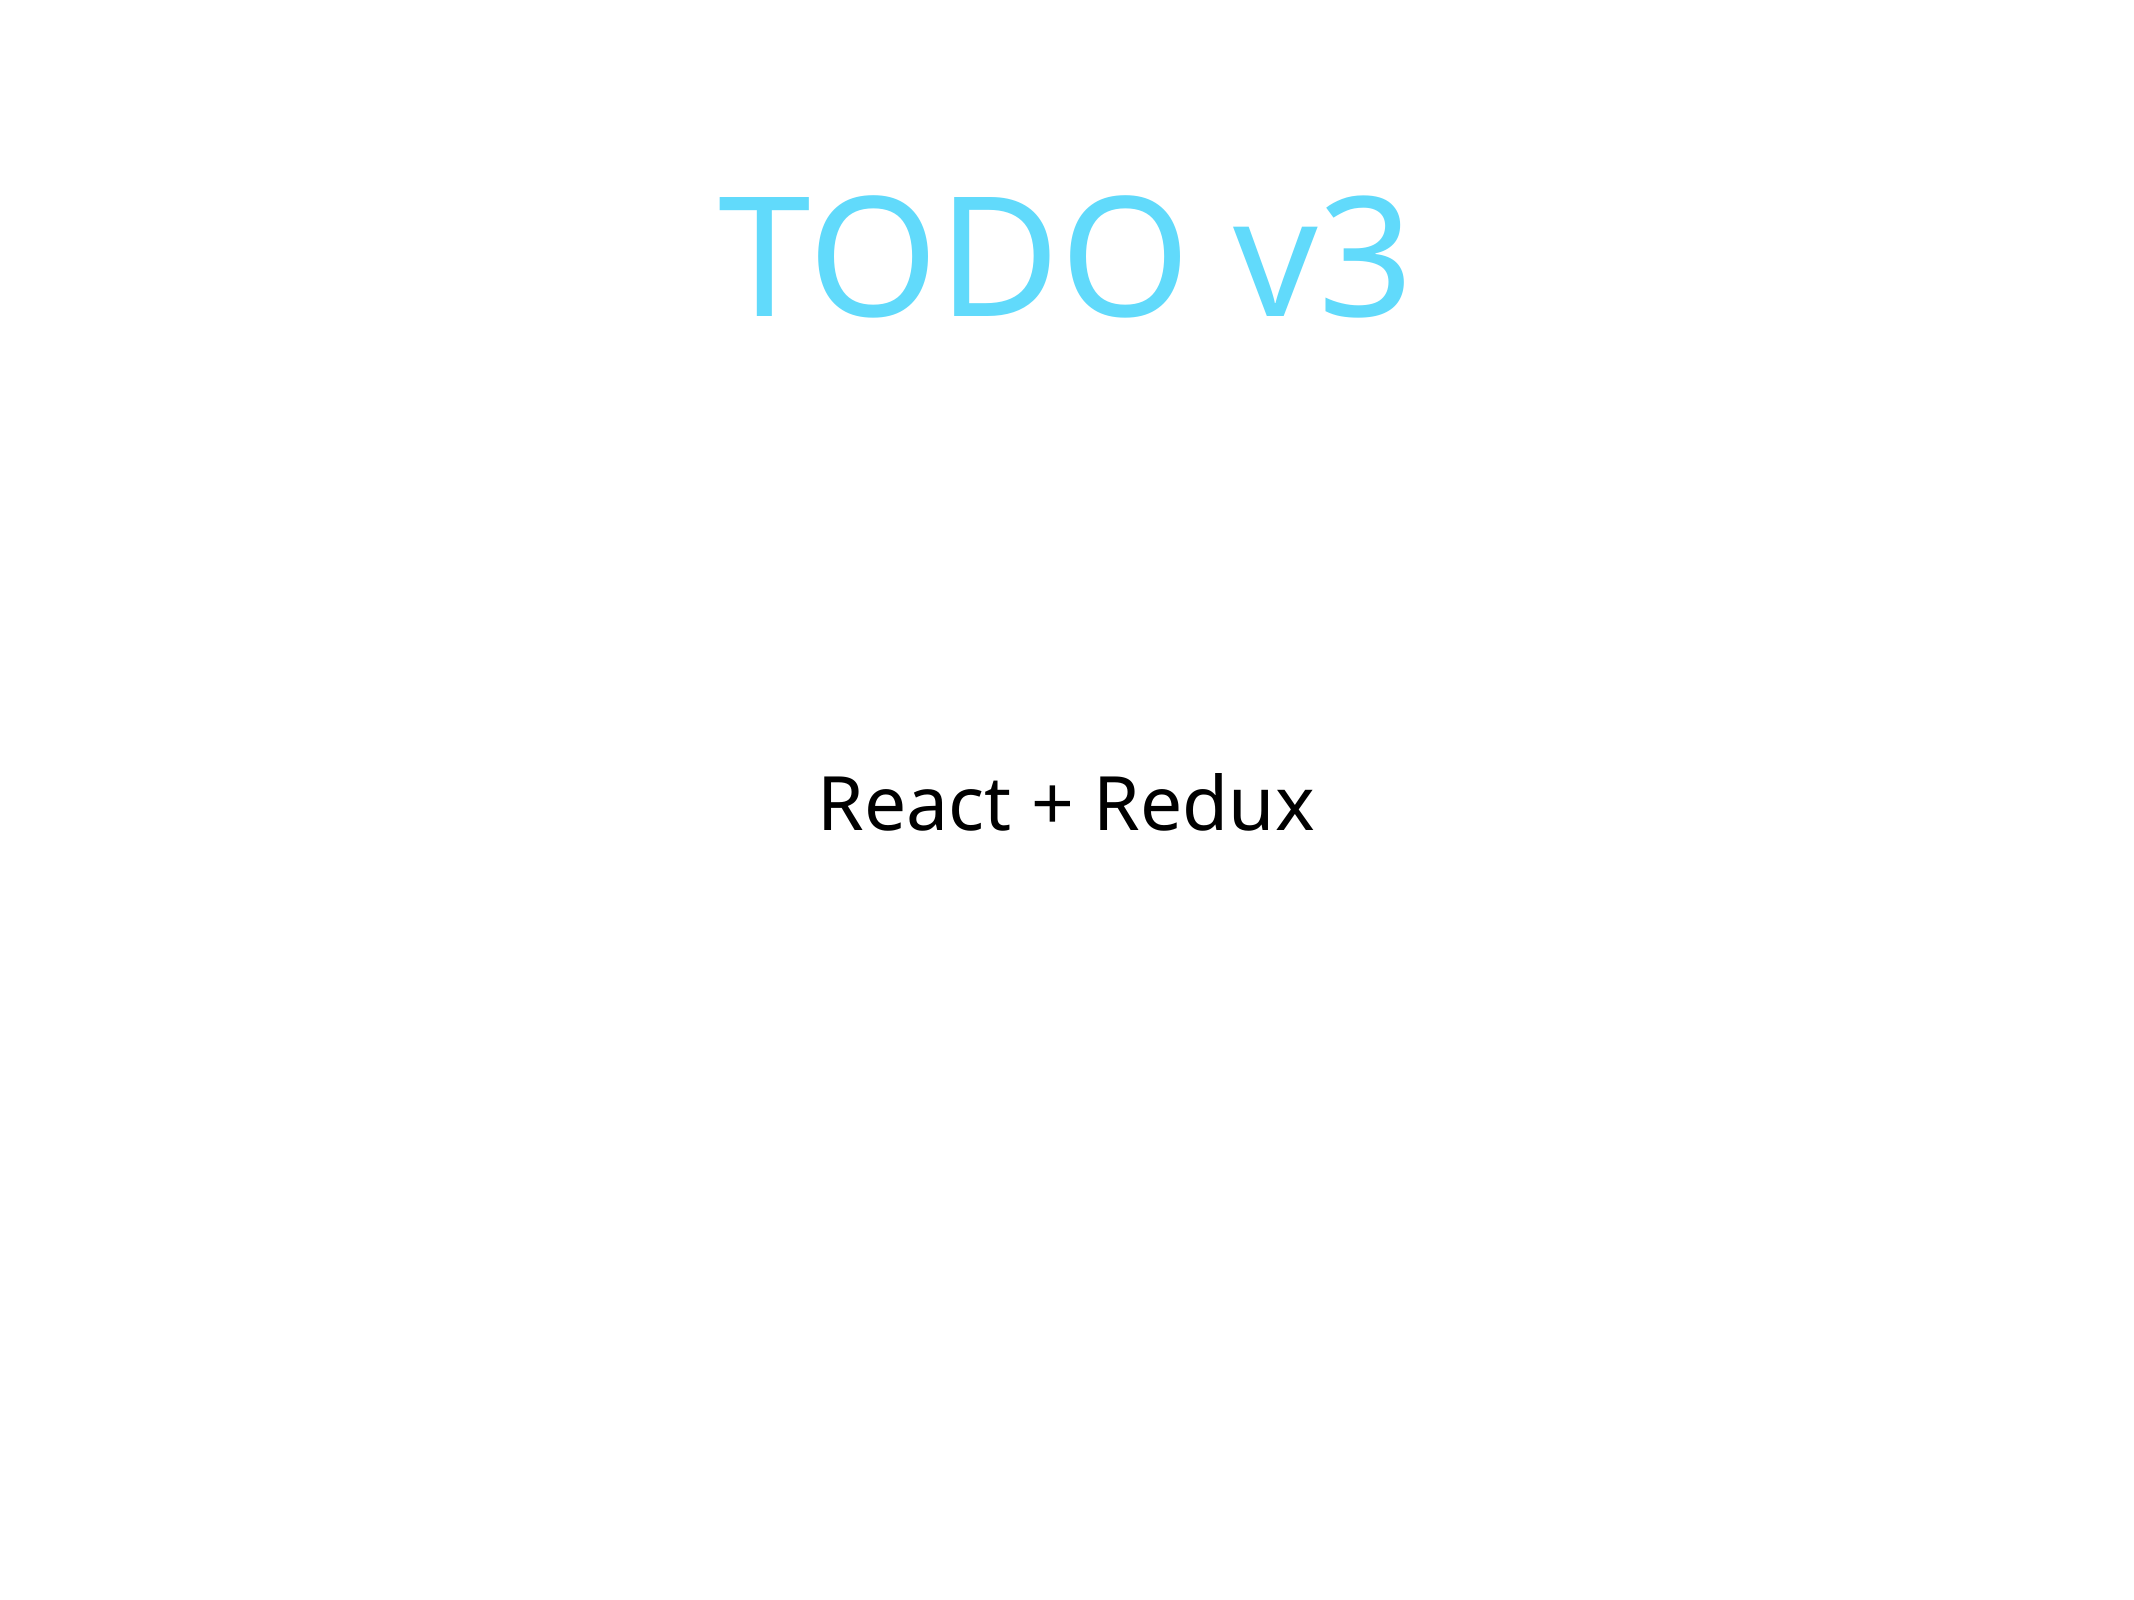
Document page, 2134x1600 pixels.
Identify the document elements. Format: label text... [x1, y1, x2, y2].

text_box React + Redux [809, 746, 1324, 854]
title TODO v3 [155, 72, 1978, 428]
